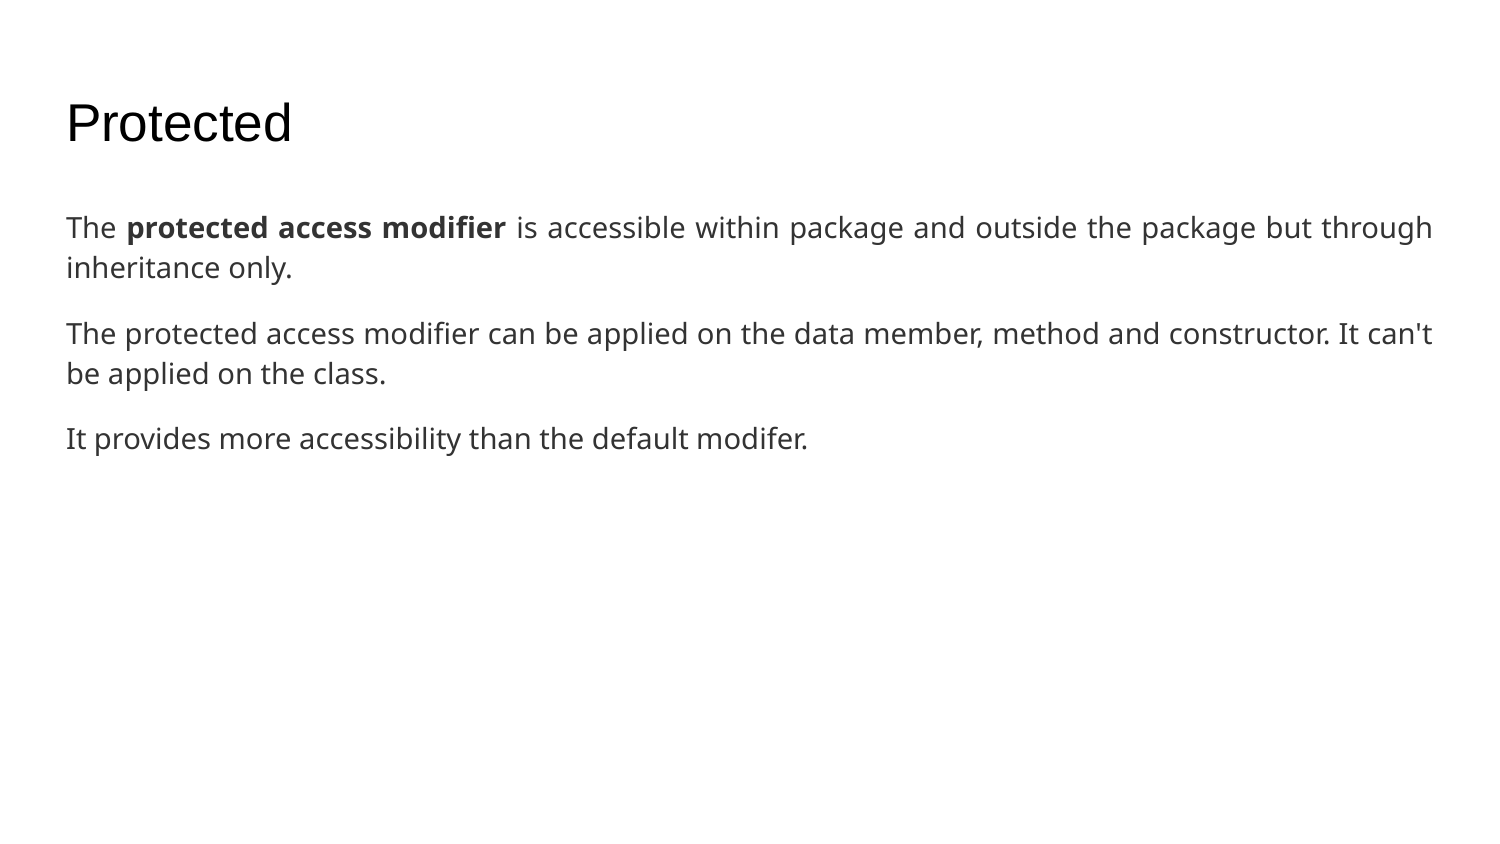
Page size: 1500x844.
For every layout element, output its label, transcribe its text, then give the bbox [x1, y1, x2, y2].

title Protected [51, 72, 1449, 167]
list The protected access modifier is accessible within package and outside the package but through inheritance only. The protected access modifier can be applied on the data member, method and constructor. It can't be applied on the class. It provides more accessibility than the default modifer. [51, 189, 1449, 750]
